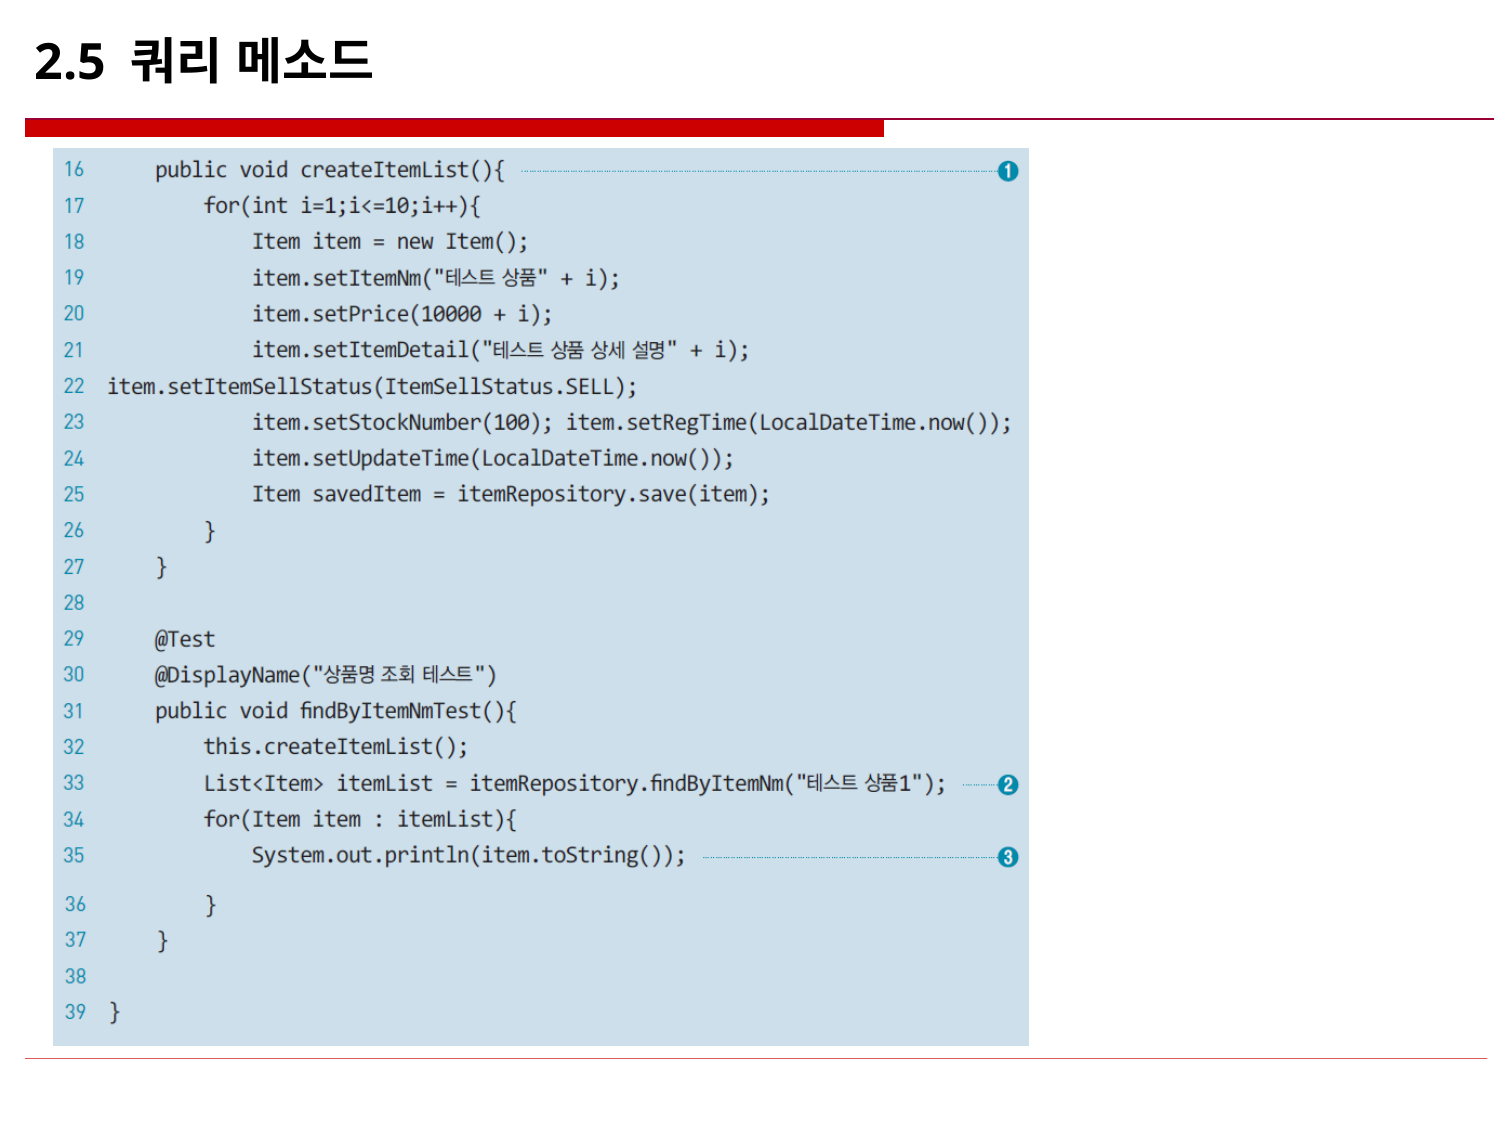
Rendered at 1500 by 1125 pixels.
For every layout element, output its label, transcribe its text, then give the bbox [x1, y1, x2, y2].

title 2.5 쿼리 메소드 [19, 23, 1370, 96]
picture [52, 148, 1030, 1047]
